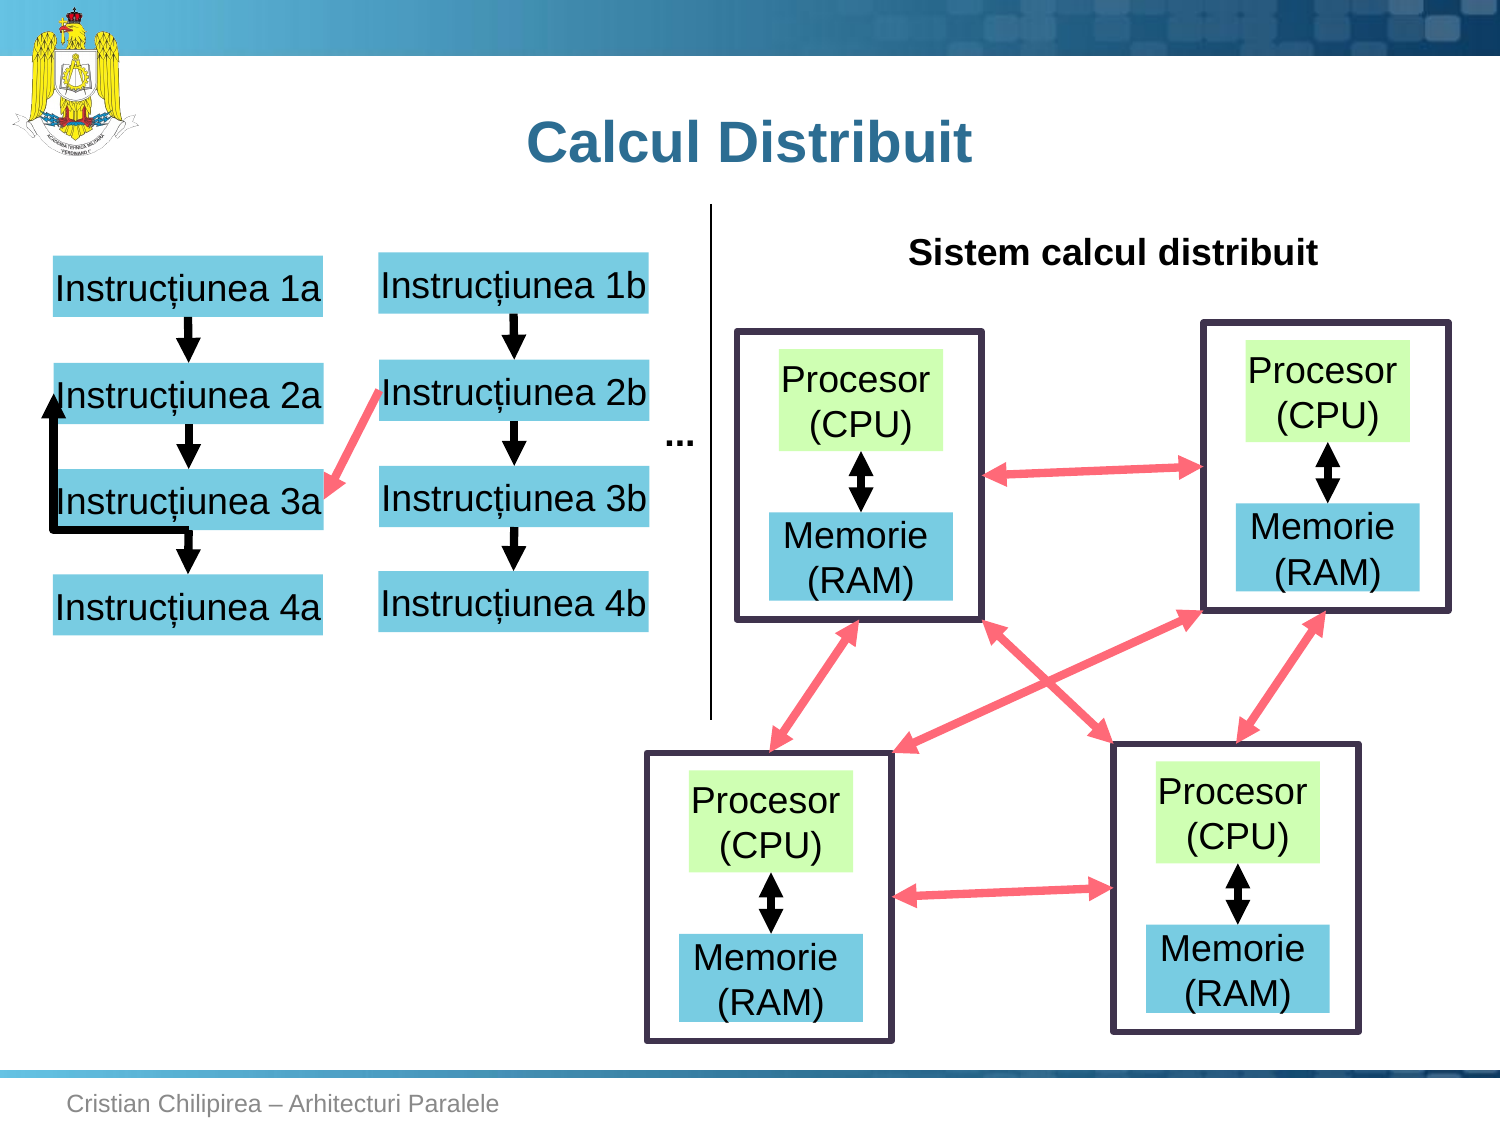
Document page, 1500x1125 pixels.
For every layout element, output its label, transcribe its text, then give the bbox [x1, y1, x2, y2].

text_box Instrucțiunea 3a [194, 469, 324, 531]
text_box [981, 466, 1204, 476]
text_box Instrucțiunea 4a [52, 574, 323, 636]
text_box Instrucțiunea 2a [53, 362, 324, 425]
text_box ... [649, 401, 706, 461]
text_box Sistem calcul distribuit [893, 220, 1334, 281]
text_box [1113, 743, 1359, 1032]
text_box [1235, 610, 1327, 745]
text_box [52, 394, 190, 530]
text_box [891, 610, 1204, 754]
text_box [323, 389, 380, 500]
footer Cristian Chilipirea – Arhitecturi Paralele [51, 1083, 1157, 1125]
picture [0, 1070, 1500, 1078]
title Calcul Distribuit [51, 102, 1449, 178]
text_box Instrucțiunea 2b [379, 359, 650, 421]
text_box Instrucțiunea 1a [52, 255, 323, 317]
text_box [1203, 322, 1449, 611]
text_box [768, 619, 860, 754]
text_box Instrucțiunea 4b [378, 571, 649, 633]
picture [0, 0, 1500, 156]
text_box Instrucțiunea 3b [379, 465, 650, 528]
text_box [736, 331, 982, 620]
text_box [646, 752, 892, 1041]
text_box Instrucțiunea 1b [378, 252, 649, 314]
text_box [891, 887, 1114, 898]
